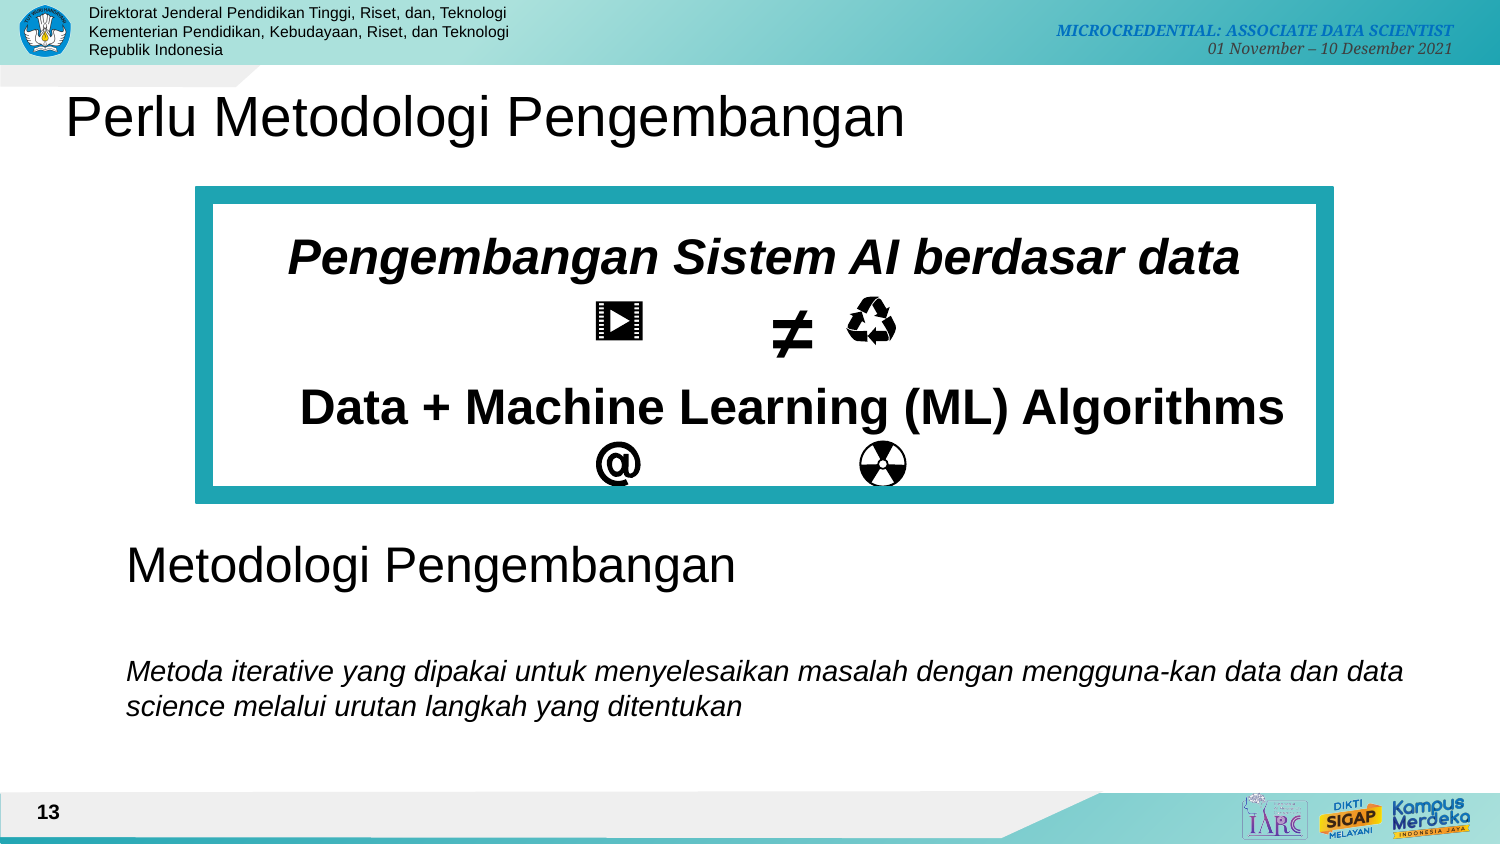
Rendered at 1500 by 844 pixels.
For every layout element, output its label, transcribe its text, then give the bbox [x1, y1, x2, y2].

text_box Perlu Metodologi Pengembangan [51, 72, 1449, 167]
text_box Metodologi Pengembangan Metoda iterative yang dipakai untuk menyelesaikan masalah dengan mengguna-kan data dan data science melalui urutan langkah yang ditentukan [111, 479, 1487, 730]
picture [16, 3, 74, 61]
text_box 13 [0, 788, 75, 834]
picture [1237, 790, 1312, 843]
picture [1319, 796, 1382, 842]
text_box [596, 442, 641, 479]
text_box [195, 186, 1334, 504]
picture [1393, 798, 1470, 839]
text_box [859, 442, 907, 479]
text_box Pengembangan Sistem AI berdasar data ≠ Data + Machine Learning (ML) Algorithms [220, 216, 1309, 442]
